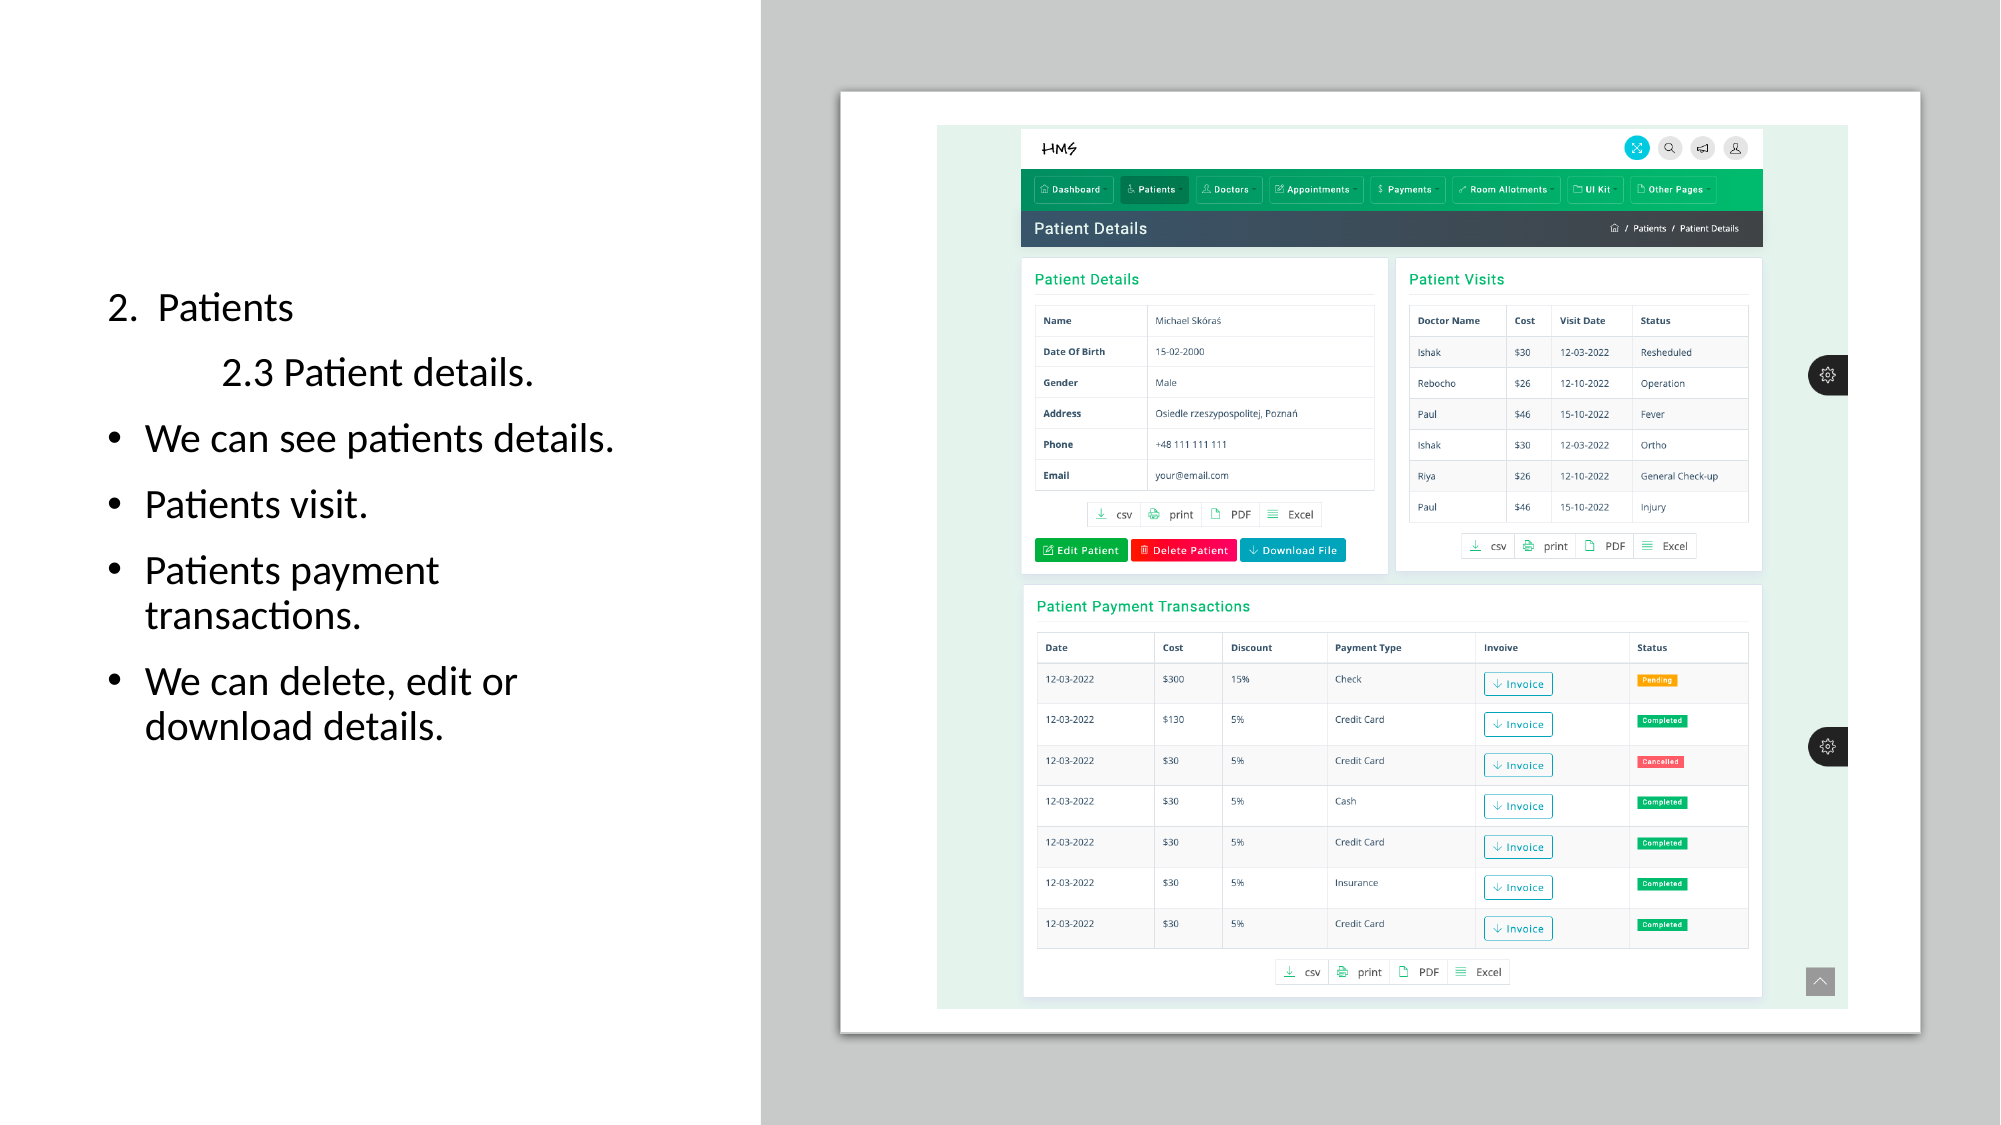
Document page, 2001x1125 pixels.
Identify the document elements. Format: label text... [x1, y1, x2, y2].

text_box [839, 90, 1922, 1034]
text_box [760, 0, 2000, 1125]
picture [937, 125, 1848, 1009]
list 2. Patients 2.3 Patient details. We can see patients details. Patients visit. Patients payment transactions. We can delete, edit or download details. [92, 206, 668, 828]
